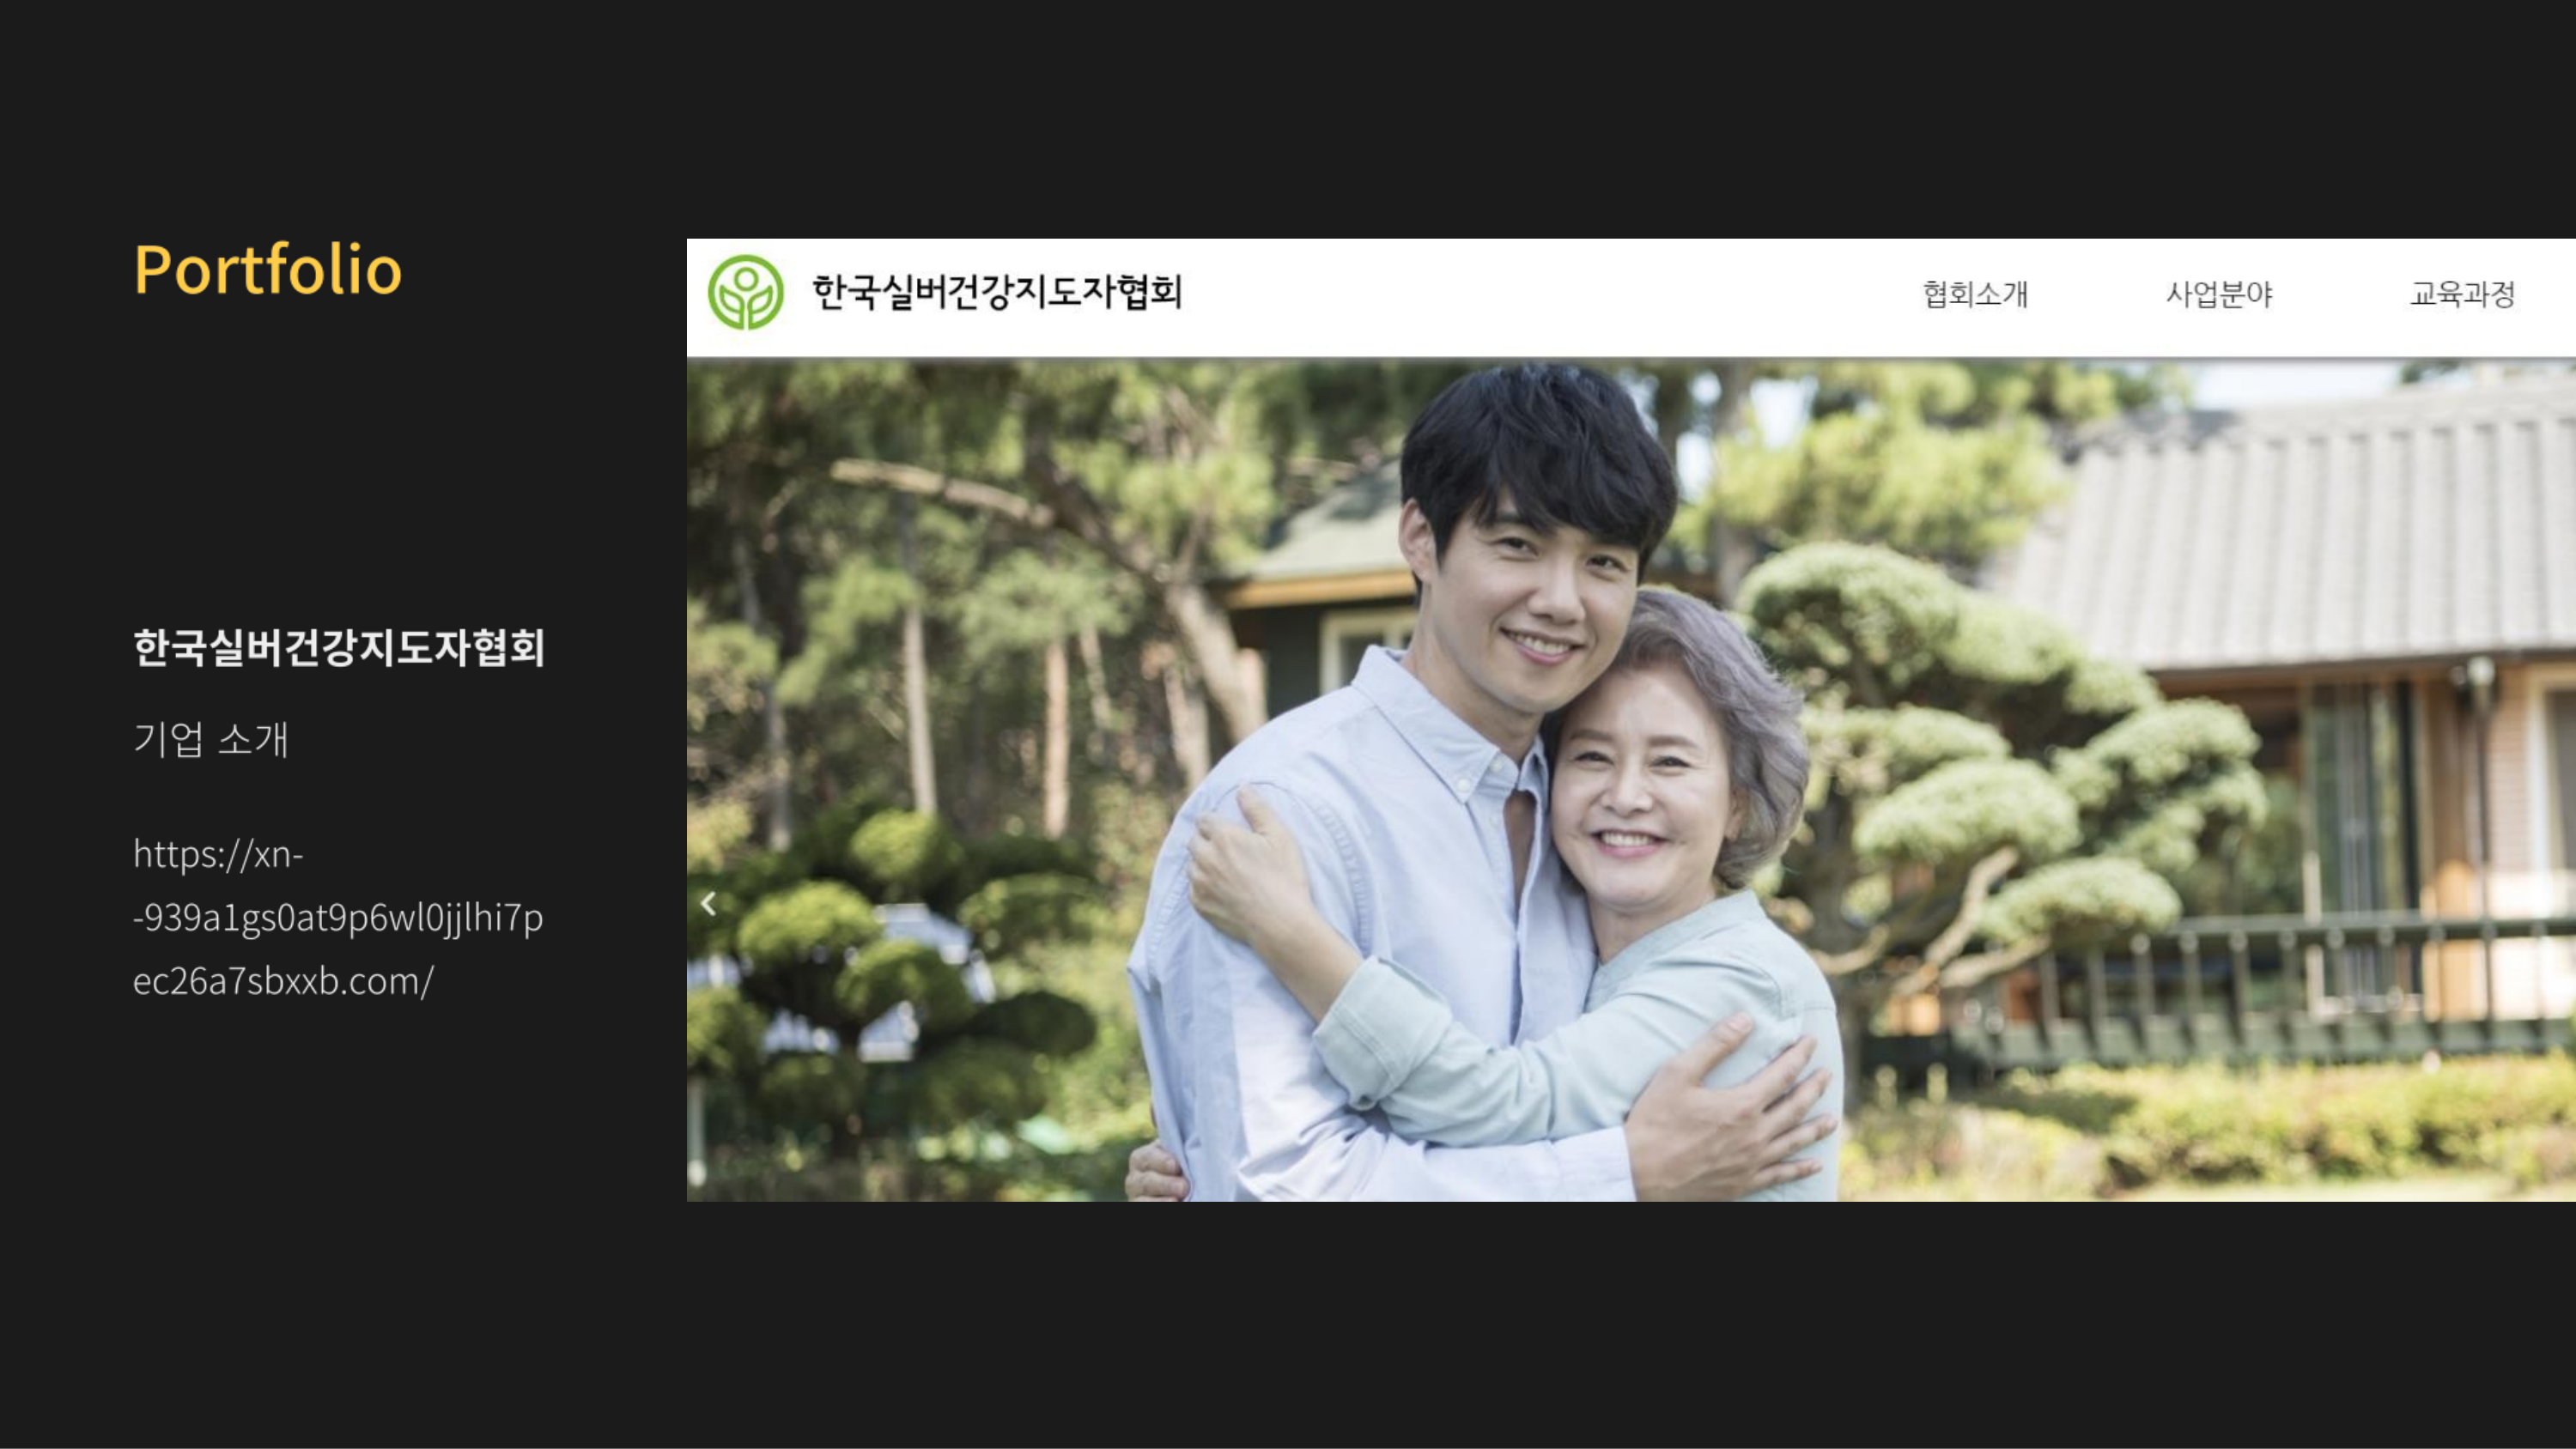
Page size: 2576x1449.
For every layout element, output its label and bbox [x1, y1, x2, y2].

text_box [119, 605, 585, 804]
picture [122, 815, 578, 1035]
picture [686, 239, 2576, 1203]
text_box [0, 0, 2576, 1449]
picture [109, 185, 471, 371]
